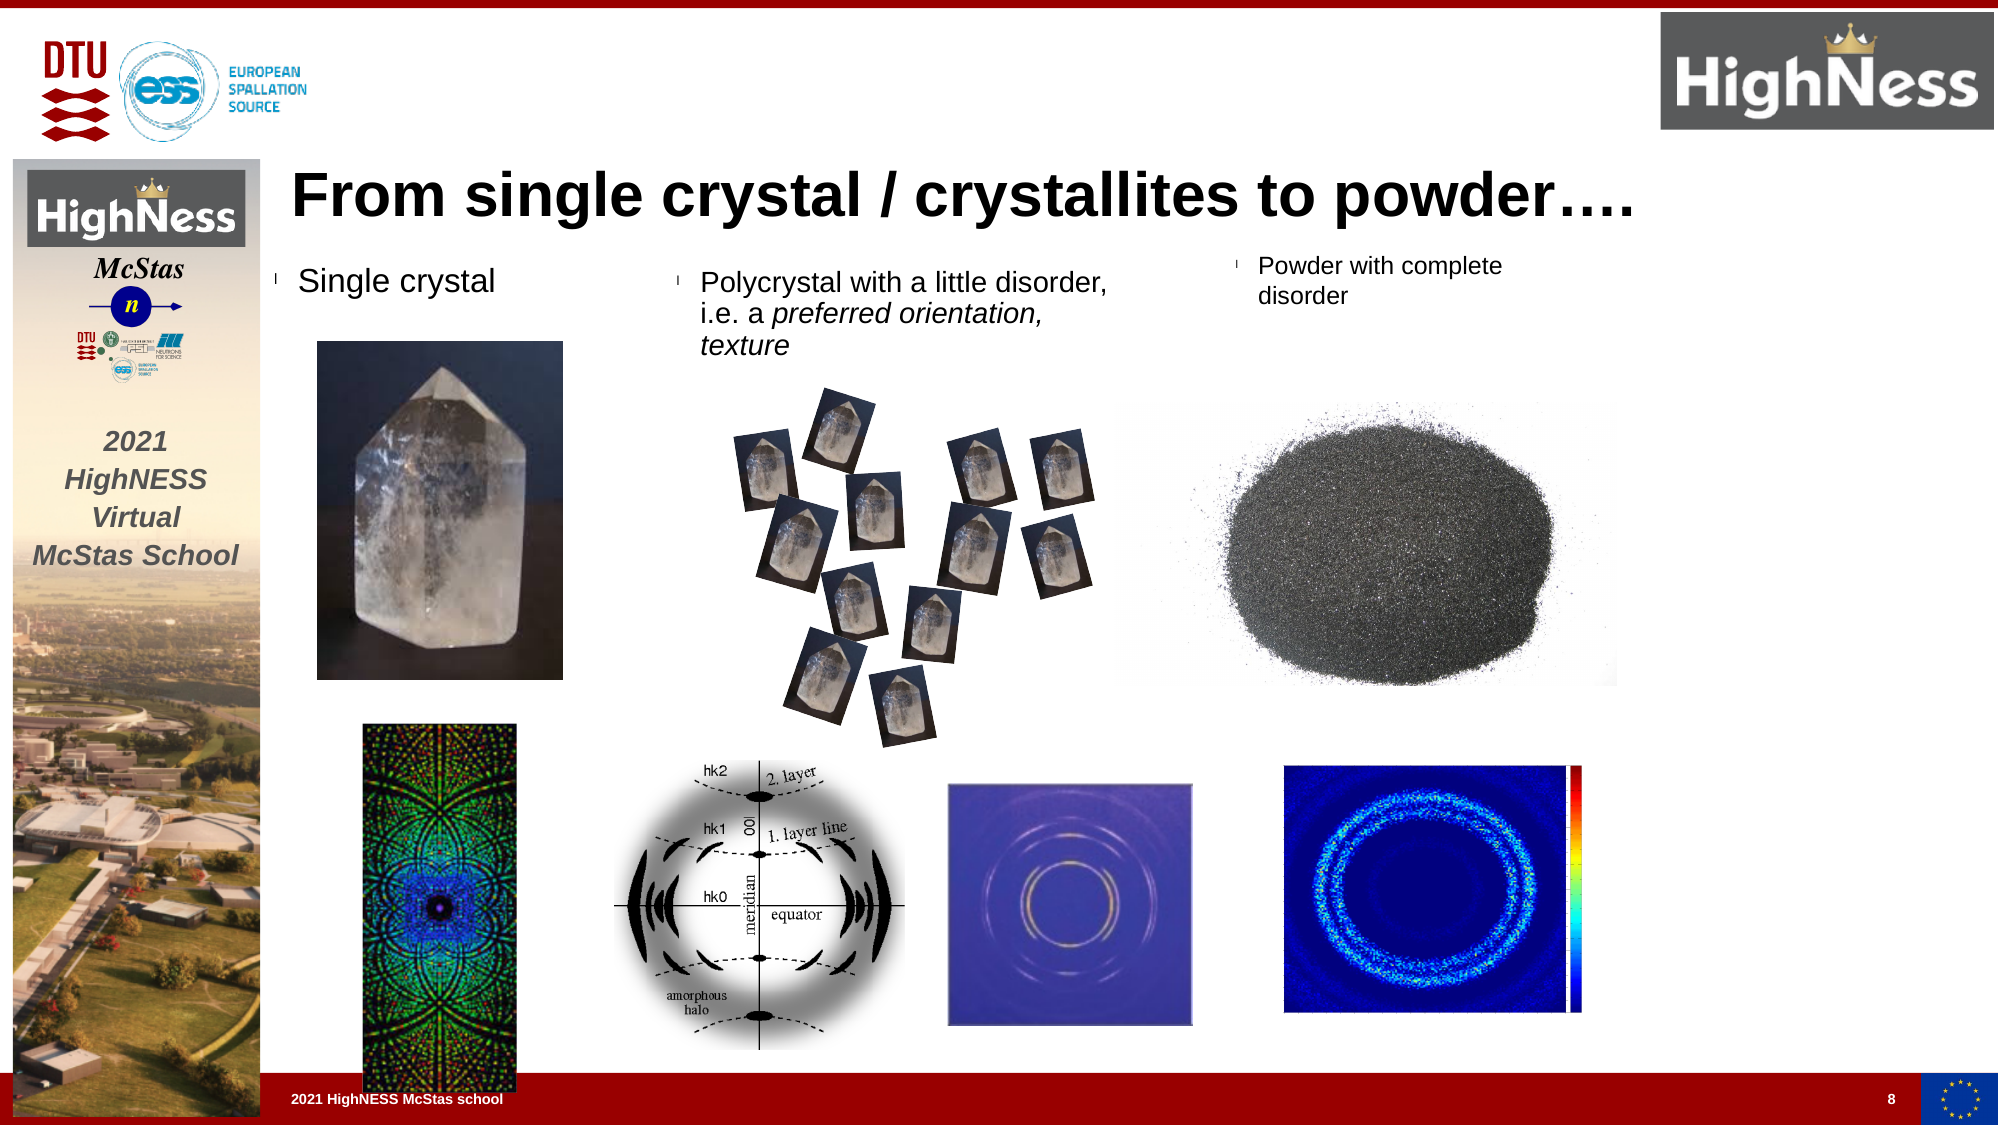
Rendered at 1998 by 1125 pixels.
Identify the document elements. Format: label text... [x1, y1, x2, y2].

picture [1030, 429, 1094, 510]
picture [734, 429, 888, 725]
picture [869, 665, 936, 747]
picture [12, 159, 905, 1117]
text_box Powder with complete disorder [1235, 249, 1559, 310]
title From single crystal / crystallites to powder…. [290, 69, 1820, 230]
picture [1282, 764, 1583, 1014]
picture [1921, 1073, 1998, 1125]
text_box Single crystal [274, 259, 574, 300]
slide_number 8 [1886, 1088, 1909, 1110]
picture [316, 340, 563, 680]
picture [1677, 5, 1978, 137]
picture [902, 428, 1017, 663]
picture [946, 783, 1193, 1027]
picture [1021, 514, 1092, 599]
picture [119, 41, 307, 142]
picture [802, 388, 905, 551]
text_box Polycrystal with a little disorder, i.e. a preferred orientation, texture [676, 267, 1132, 362]
picture [1114, 402, 1617, 686]
